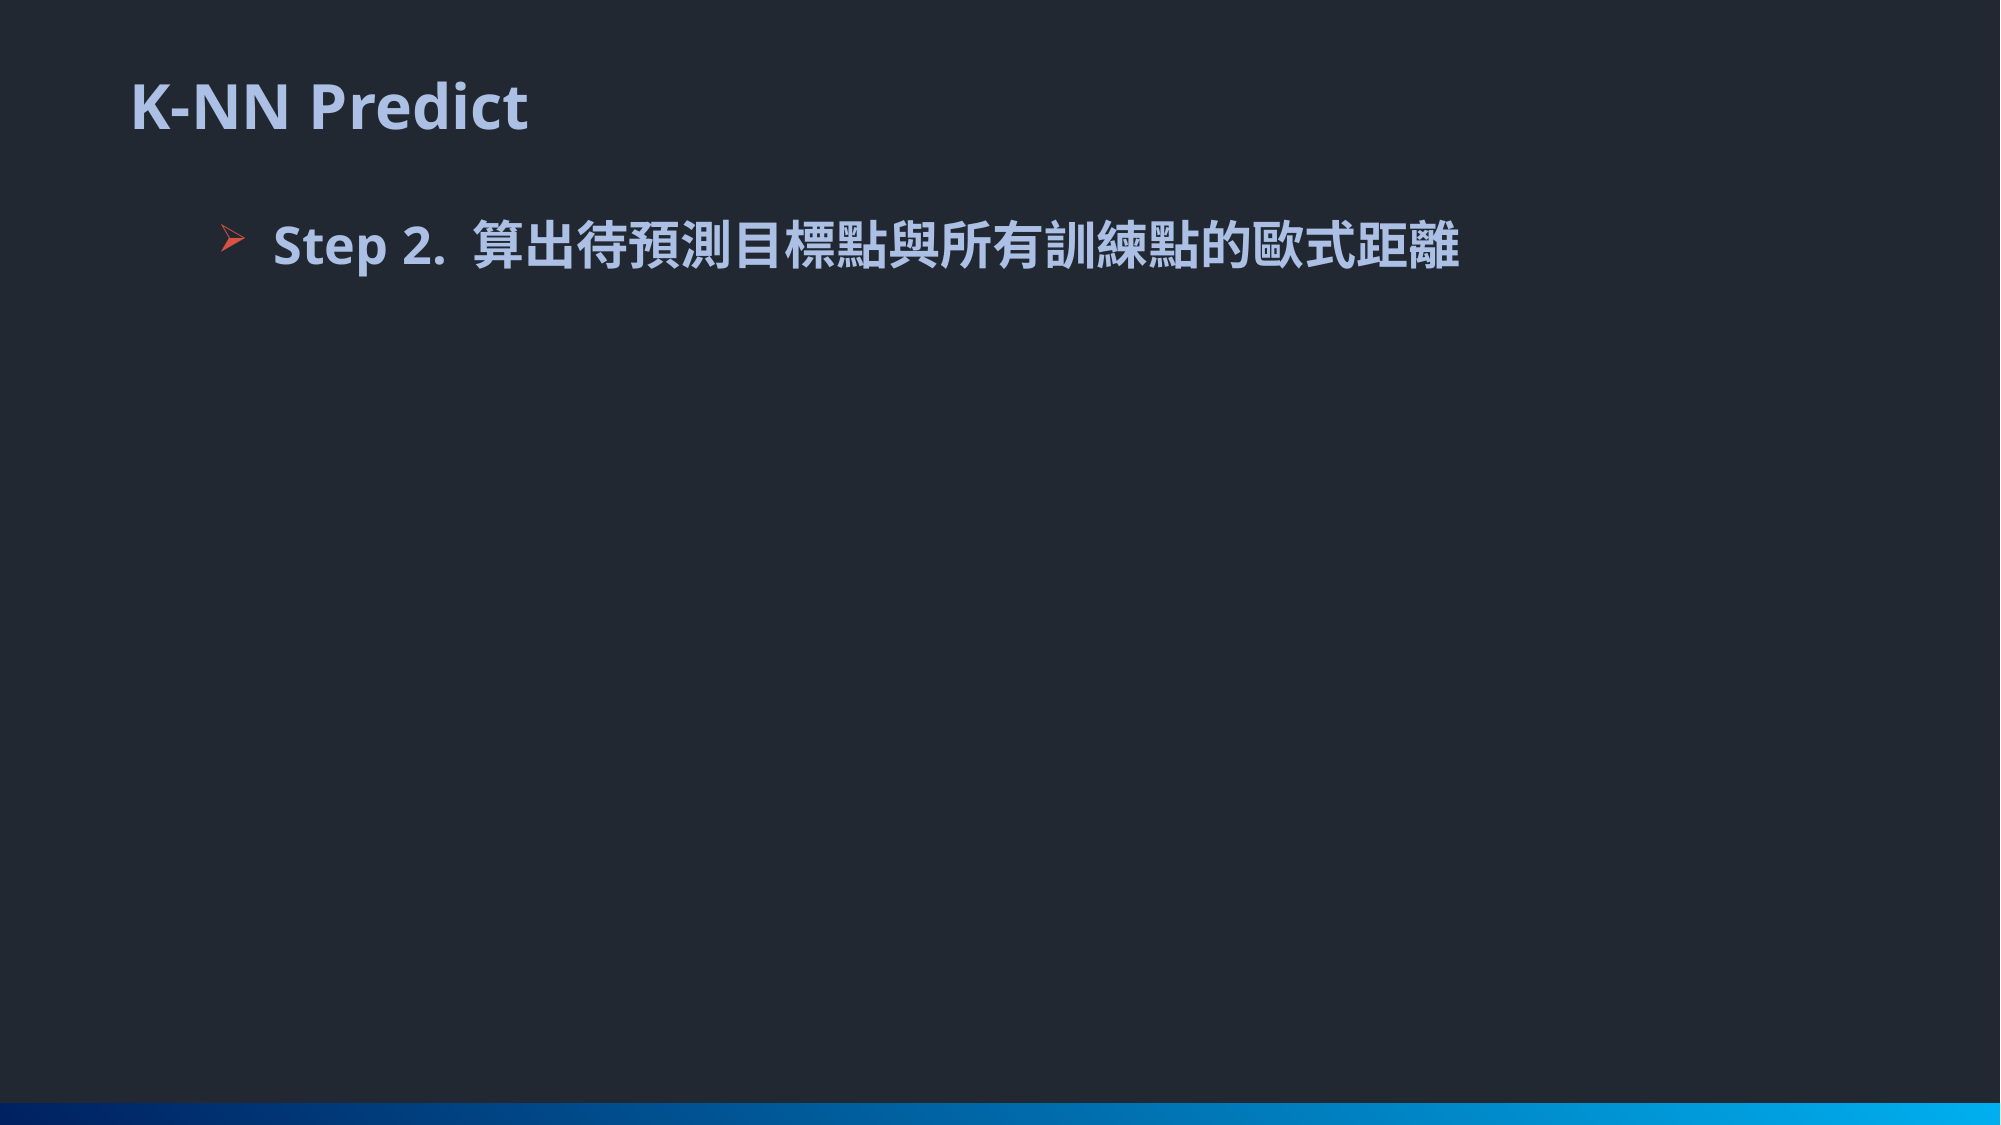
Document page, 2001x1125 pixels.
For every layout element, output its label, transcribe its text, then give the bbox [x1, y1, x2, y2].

text_box K-NN Predict [114, 59, 546, 149]
text_box Step 2. 算出待預測目標點與所有訓練點的歐式距離 [202, 204, 1528, 282]
